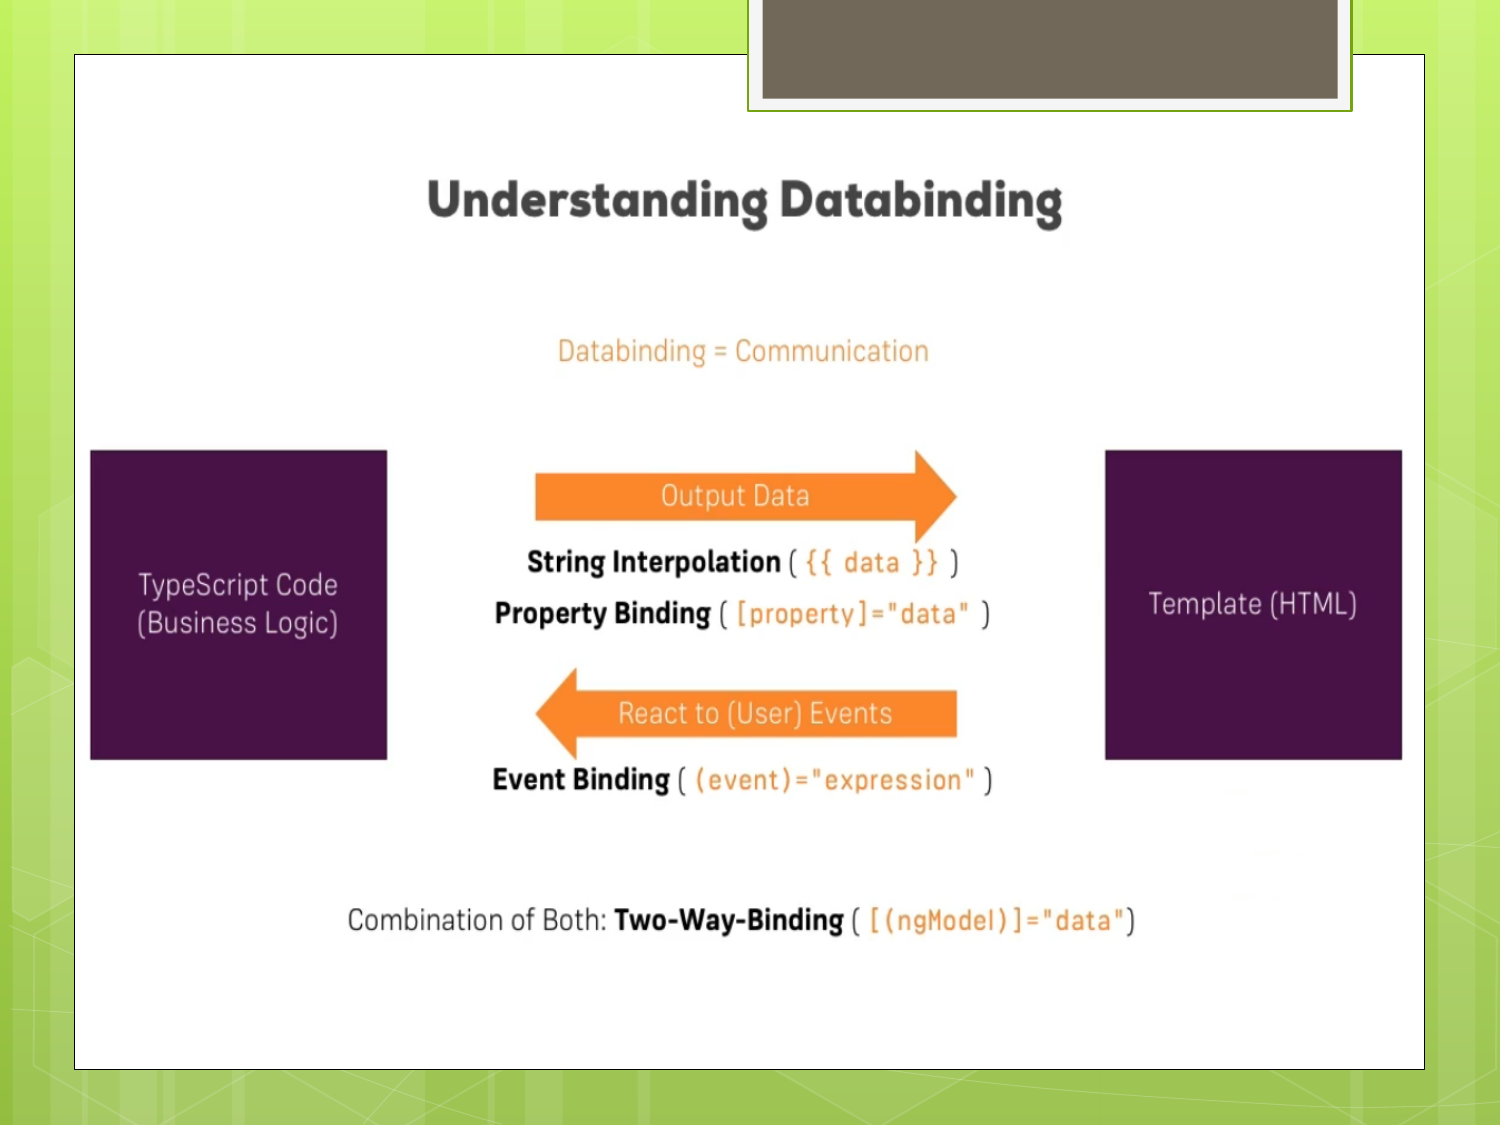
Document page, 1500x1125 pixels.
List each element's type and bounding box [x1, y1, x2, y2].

picture [85, 133, 1413, 963]
